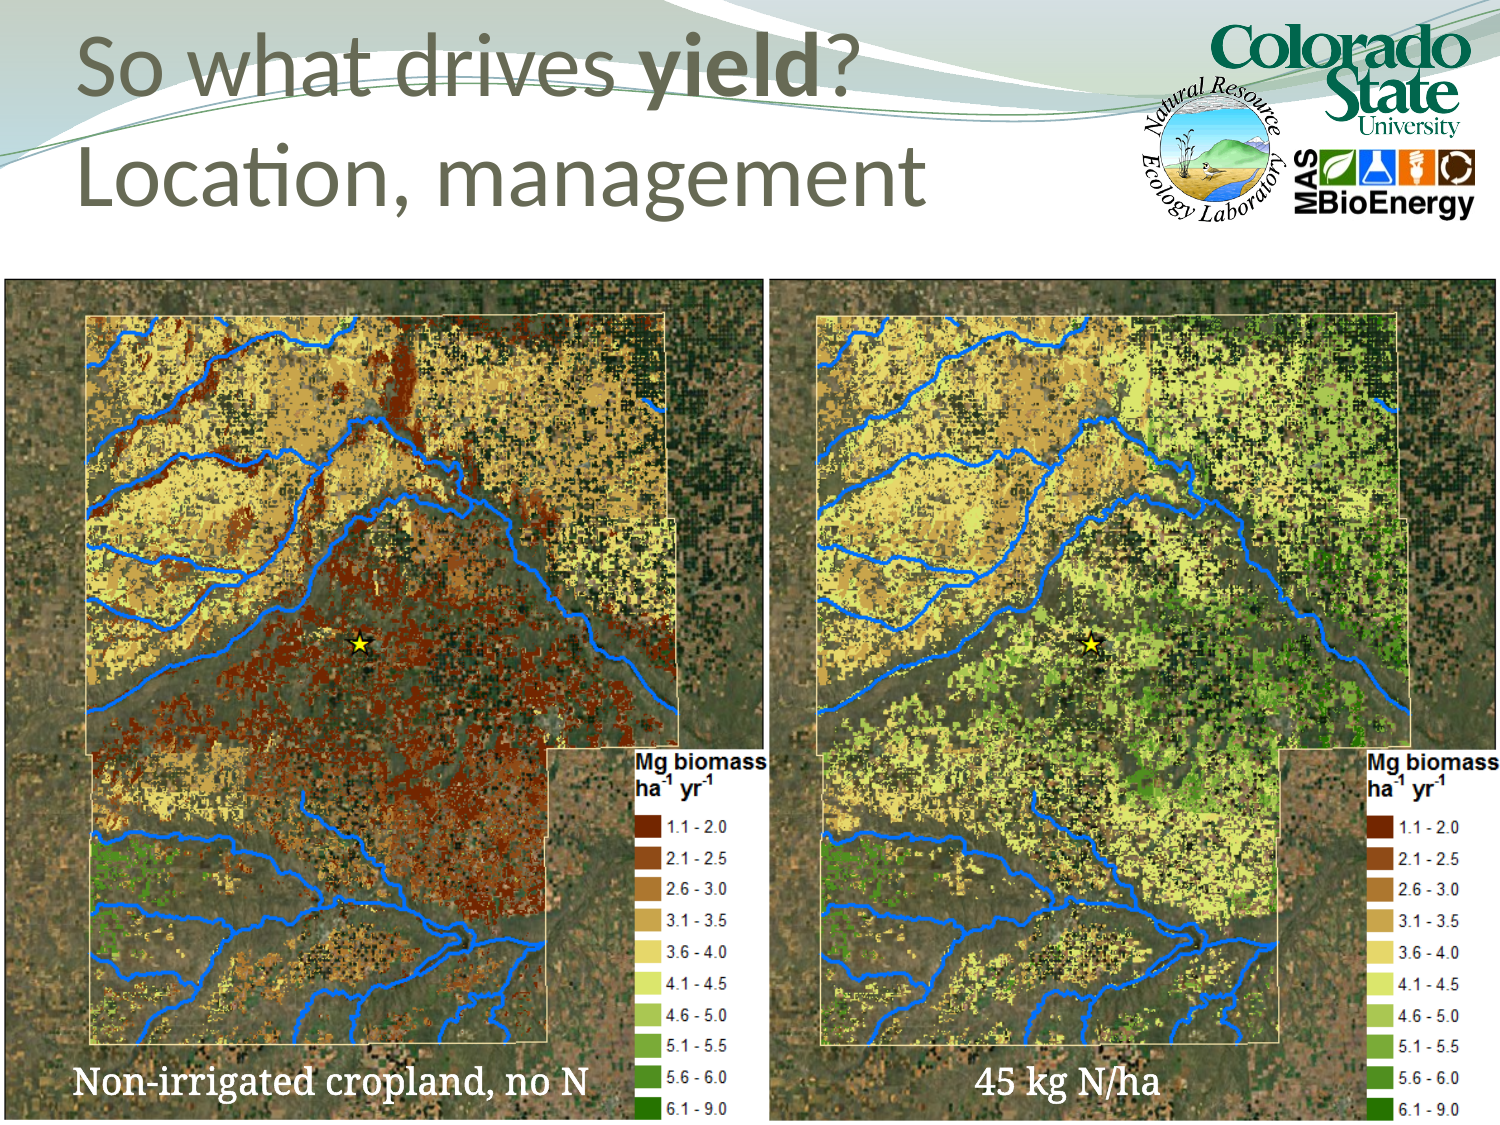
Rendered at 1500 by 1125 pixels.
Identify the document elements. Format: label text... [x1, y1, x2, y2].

picture [1294, 149, 1475, 221]
title So what drives yield? Location, management [75, 24, 1088, 225]
picture [1140, 24, 1471, 224]
picture [0, 274, 1500, 1125]
